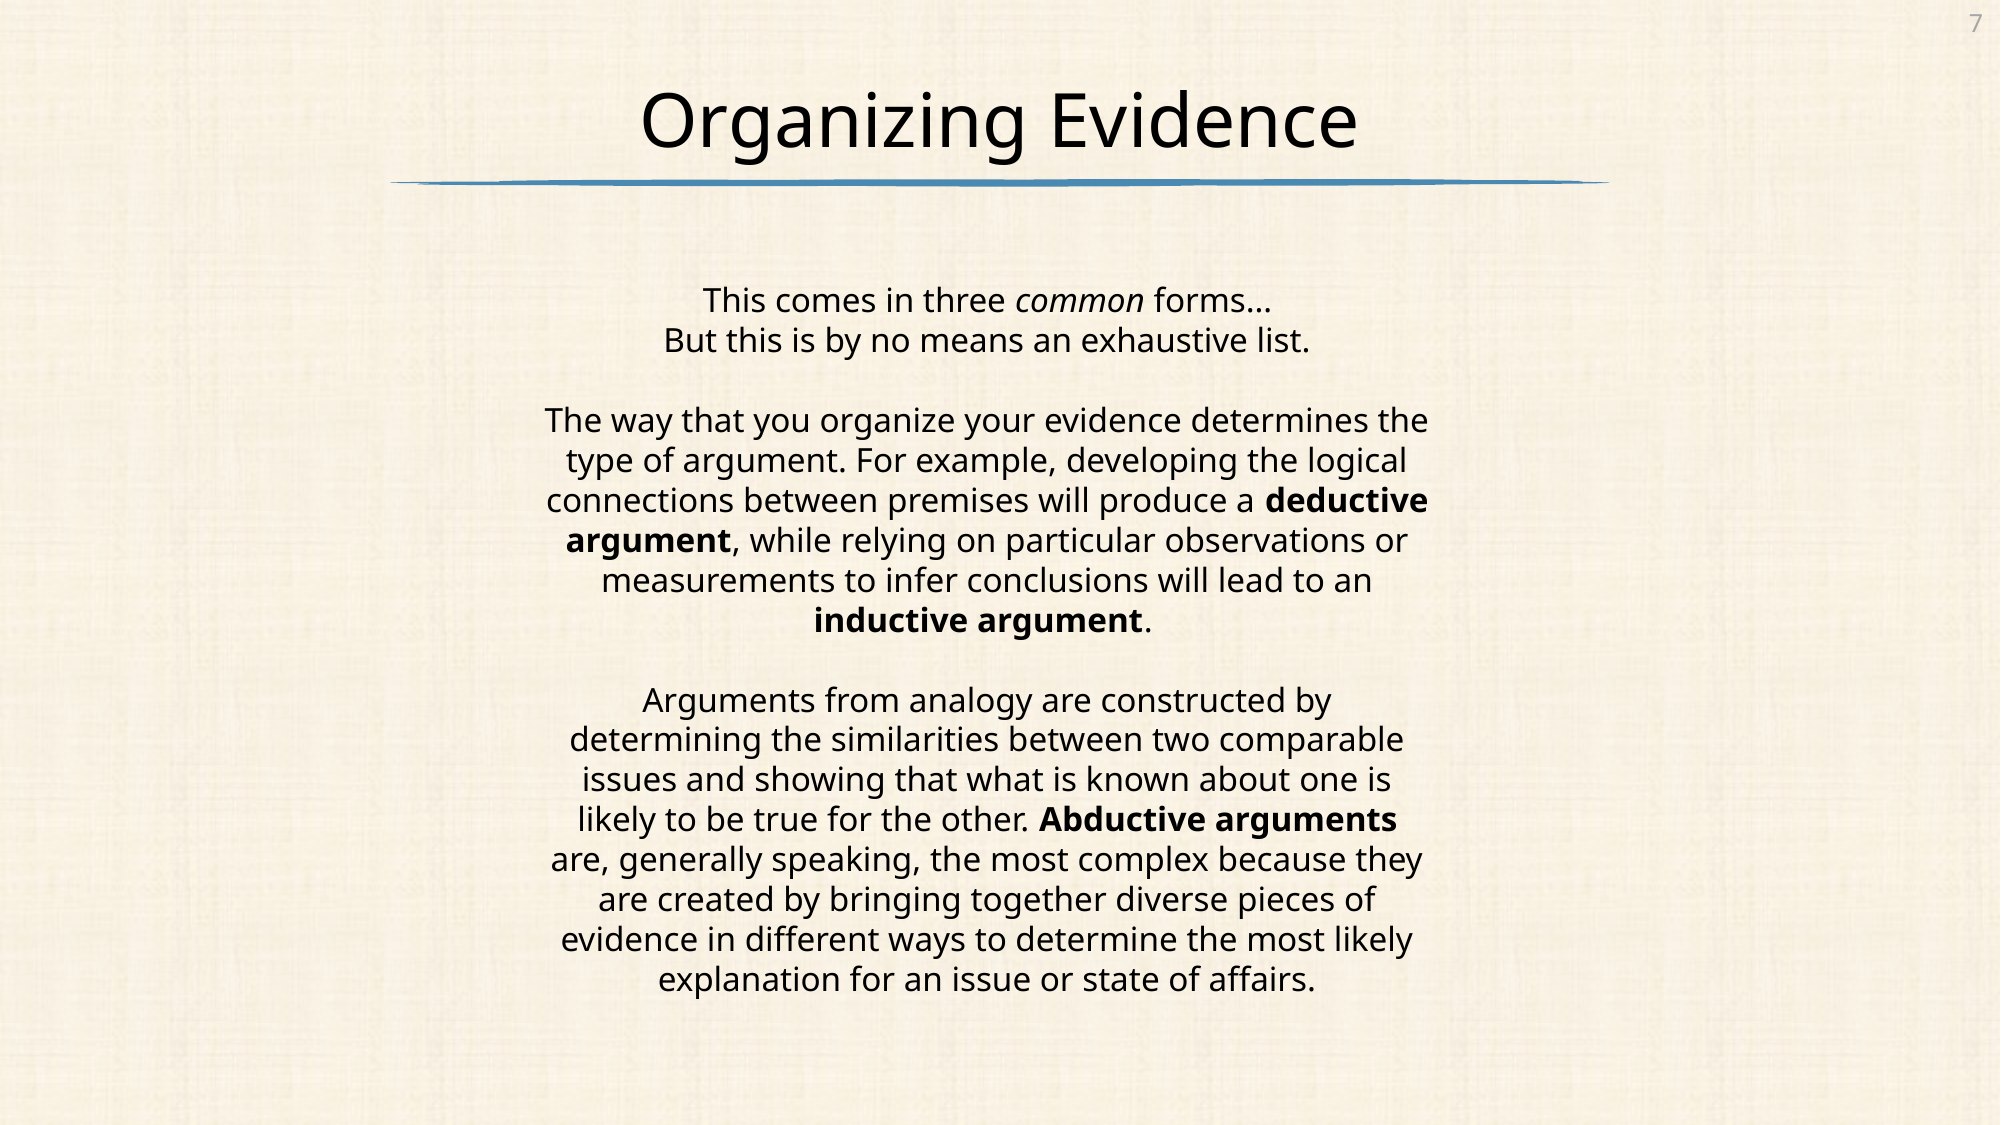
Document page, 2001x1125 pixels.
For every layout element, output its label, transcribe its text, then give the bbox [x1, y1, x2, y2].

text_box This comes in three common forms… But this is by no means an exhaustive list. The way that you organize your evidence determines the type of argument. For example, developing the logical connections between premises will produce a deductive argument, while relying on particular observations or measurements to infer conclusions will lead to an inductive argument. Arguments from analogy are constructed by determining the similarities between two comparable issues and showing that what is known about one is likely to be true for the other. Abductive arguments are, generally speaking, the most complex because they are created by bringing together diverse pieces of evidence in different ways to determine the most likely explanation for an issue or state of affairs. [529, 272, 1446, 1006]
title Organizing Evidence [137, 59, 1863, 187]
